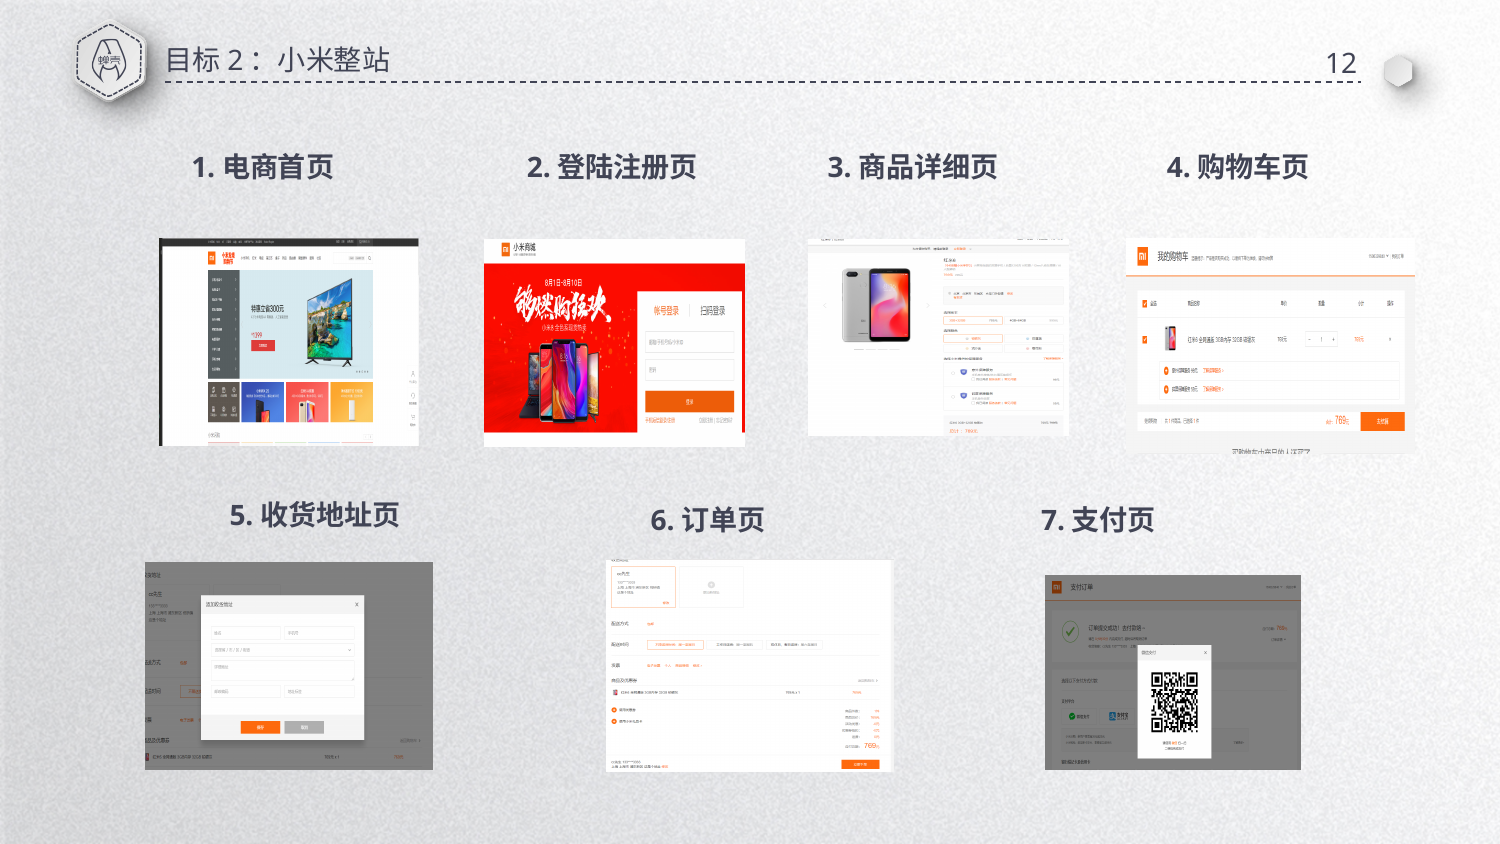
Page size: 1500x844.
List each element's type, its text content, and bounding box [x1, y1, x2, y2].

text_box 5.收货地址页 [218, 491, 463, 537]
text_box 7.支付页 [1029, 496, 1274, 542]
text_box 3.商品详细页 [816, 143, 1061, 189]
text_box 2.登陆注册页 [515, 143, 760, 189]
text_box 目标2：小米整站 [156, 37, 644, 81]
picture [0, 0, 1500, 844]
text_box 1.电商首页 [180, 143, 425, 189]
text_box 6.订单页 [639, 496, 786, 542]
text_box 12 [1316, 41, 1370, 84]
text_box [1382, 56, 1415, 86]
text_box 4.购物车页 [1155, 143, 1400, 189]
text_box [67, 23, 151, 98]
